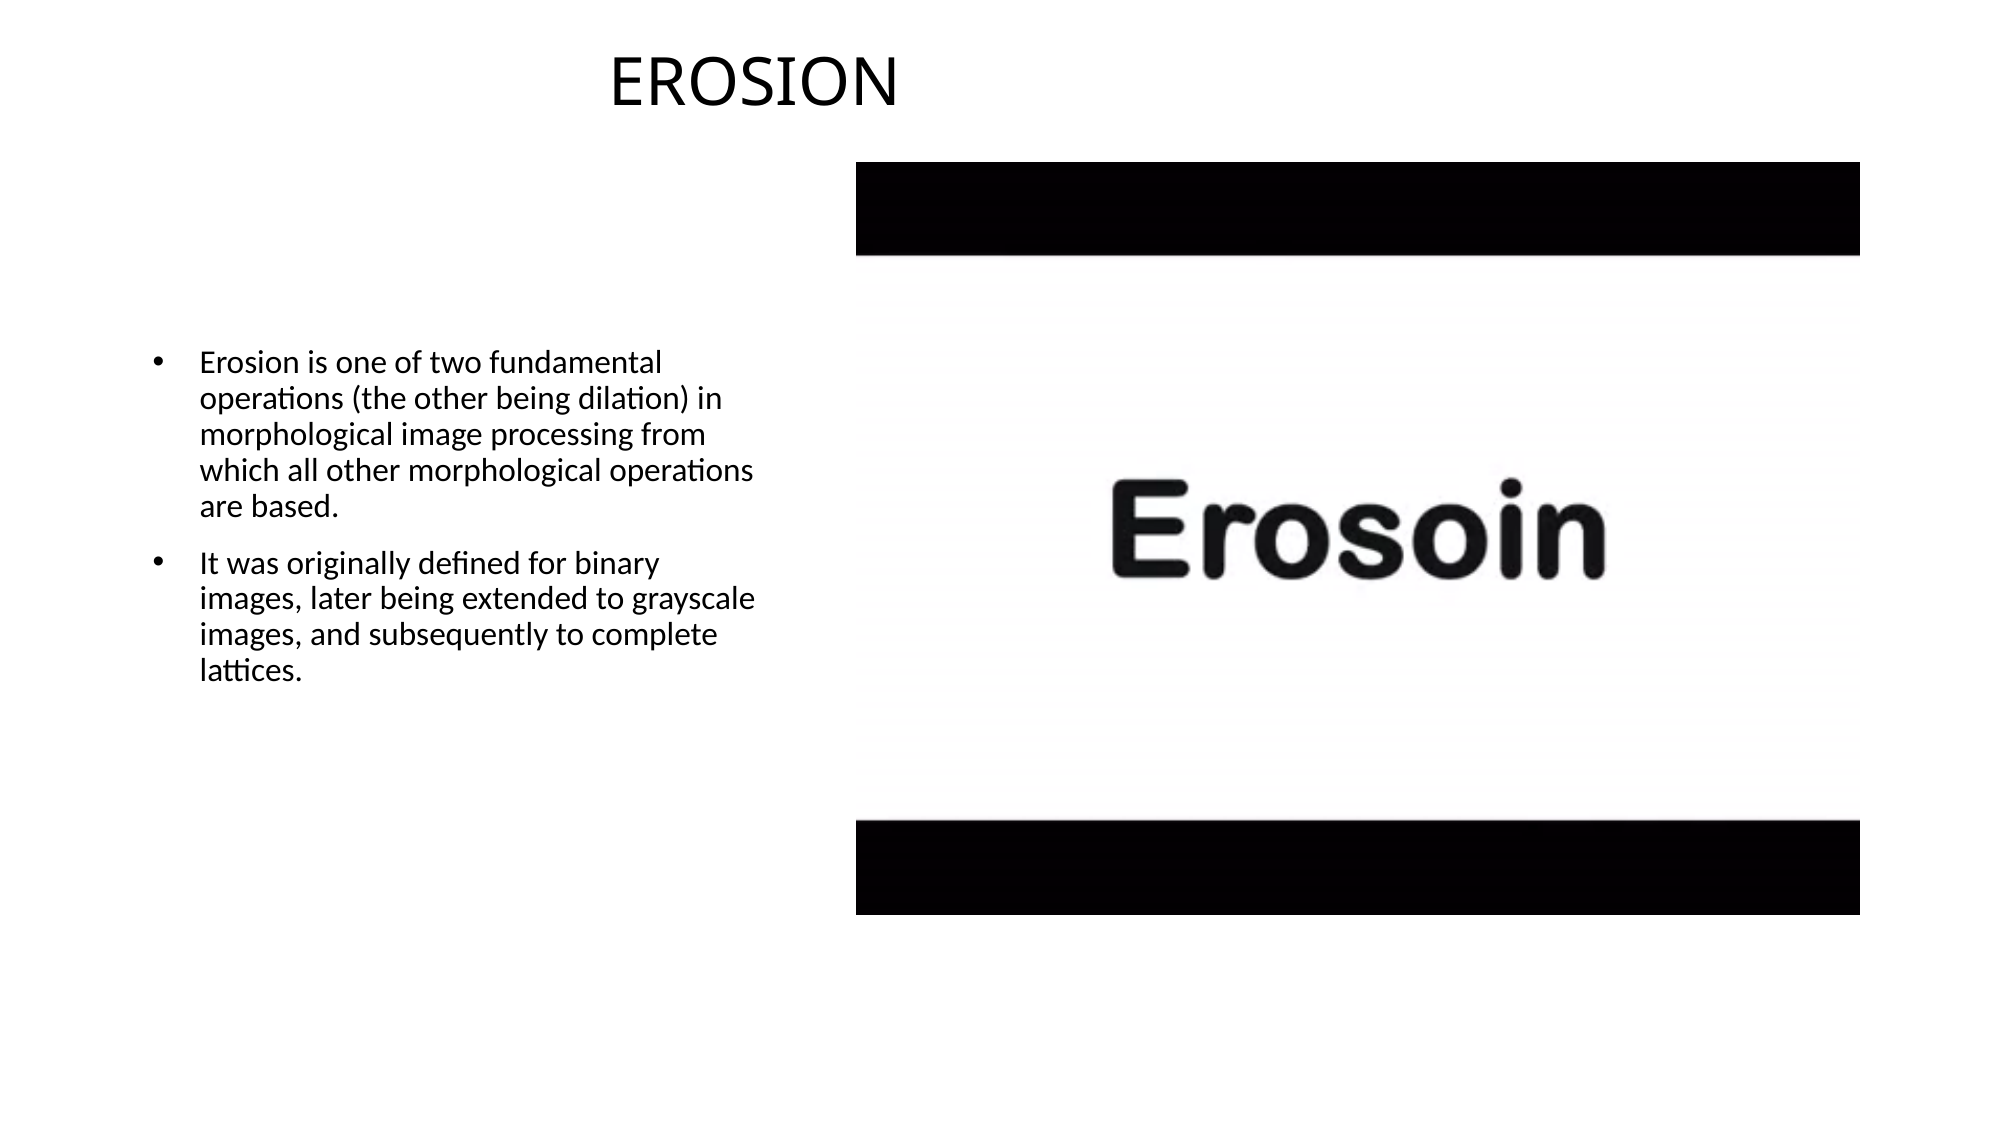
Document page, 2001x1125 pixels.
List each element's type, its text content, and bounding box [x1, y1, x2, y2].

list Erosion is one of two fundamental operations (the other being dilation) in morphological image processing from which all other morphological operations are based. It was originally defined for binary images, later being extended to grayscale images, and subsequently to complete lattices. [137, 337, 783, 963]
picture [850, 161, 1863, 962]
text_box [855, 161, 1861, 916]
title EROSION [593, 35, 1239, 128]
